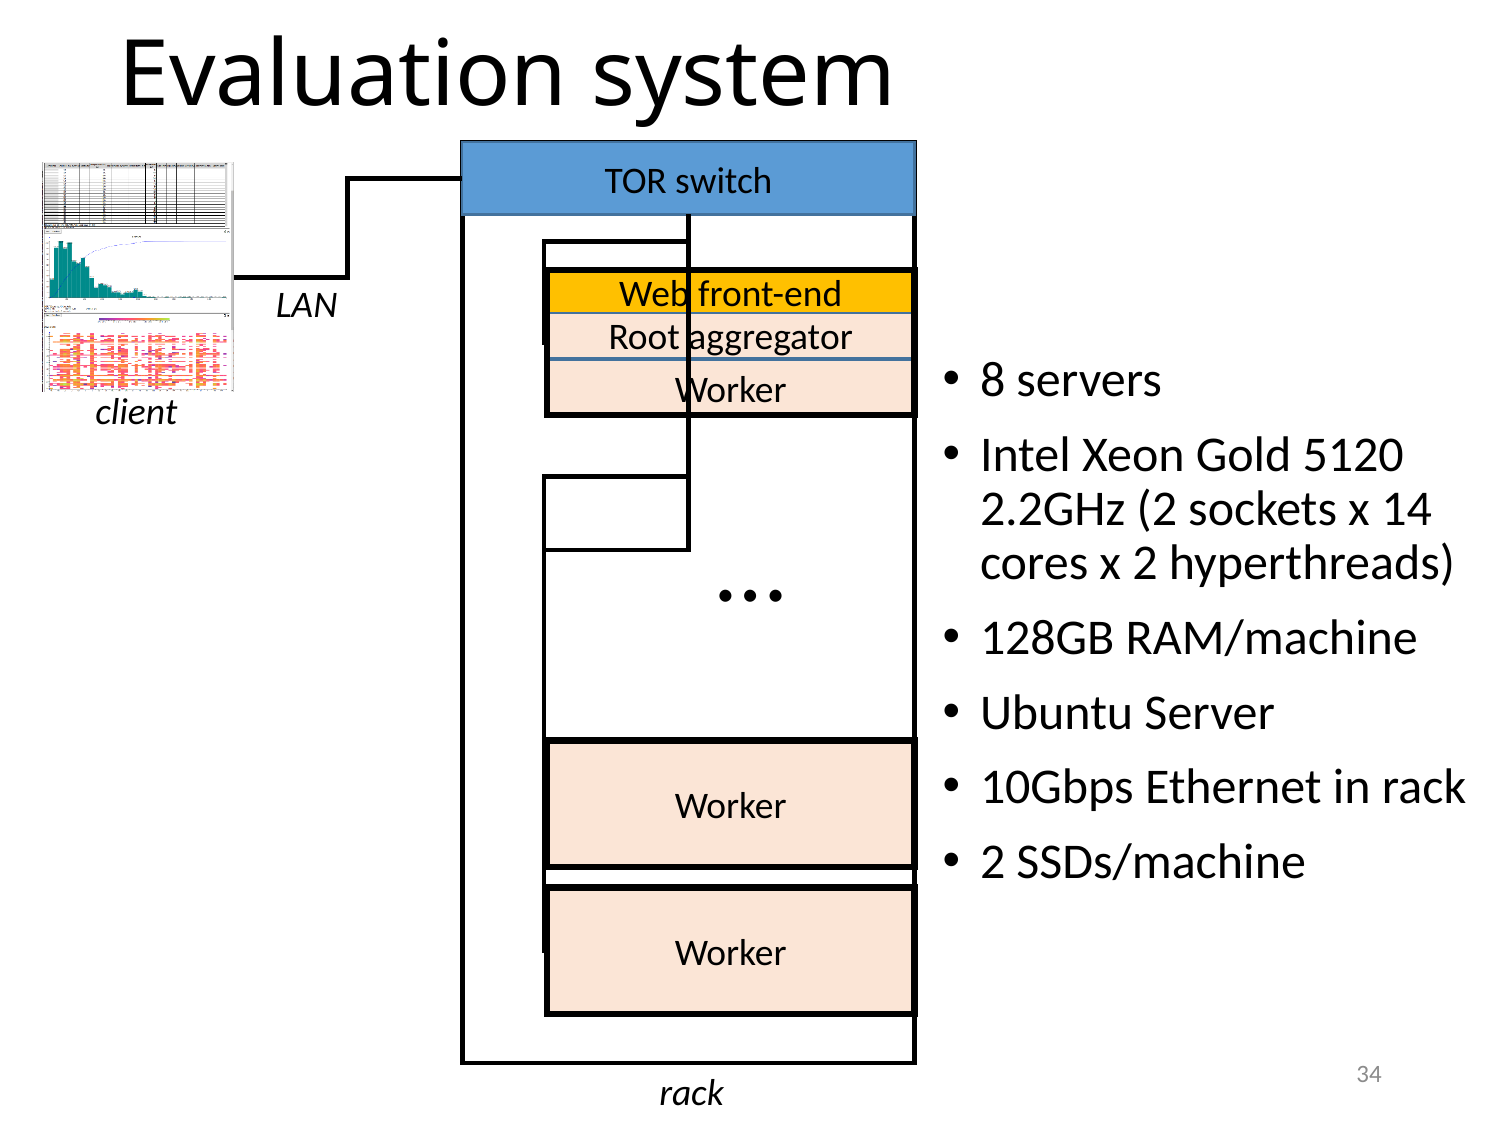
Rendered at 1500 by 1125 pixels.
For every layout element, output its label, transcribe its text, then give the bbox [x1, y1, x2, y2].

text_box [233, 178, 463, 278]
text_box [461, 654, 916, 1064]
text_box rack [644, 1060, 739, 1121]
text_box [323, 438, 913, 511]
text_box [546, 269, 916, 416]
text_box [691, 416, 916, 511]
slide_number 34 [1059, 1042, 1397, 1103]
text_box Worker [548, 739, 916, 868]
text_box Worker [546, 887, 916, 1015]
text_box [691, 216, 916, 269]
list 8 servers Intel Xeon Gold 5120 2.2GHz (2 sockets x 14 cores x 2 hyperthreads) 128GB RAM/machine Ubuntu Server 10Gbps Ethernet in rack 2 SSDs/machine [927, 346, 1500, 967]
title Evaluation system [103, 0, 1397, 153]
text_box LAN [261, 278, 353, 333]
picture [42, 162, 234, 392]
text_box [461, 216, 686, 438]
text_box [249, 511, 986, 654]
text_box client [80, 392, 221, 440]
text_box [553, 207, 682, 350]
text_box TOR switch [461, 141, 916, 216]
